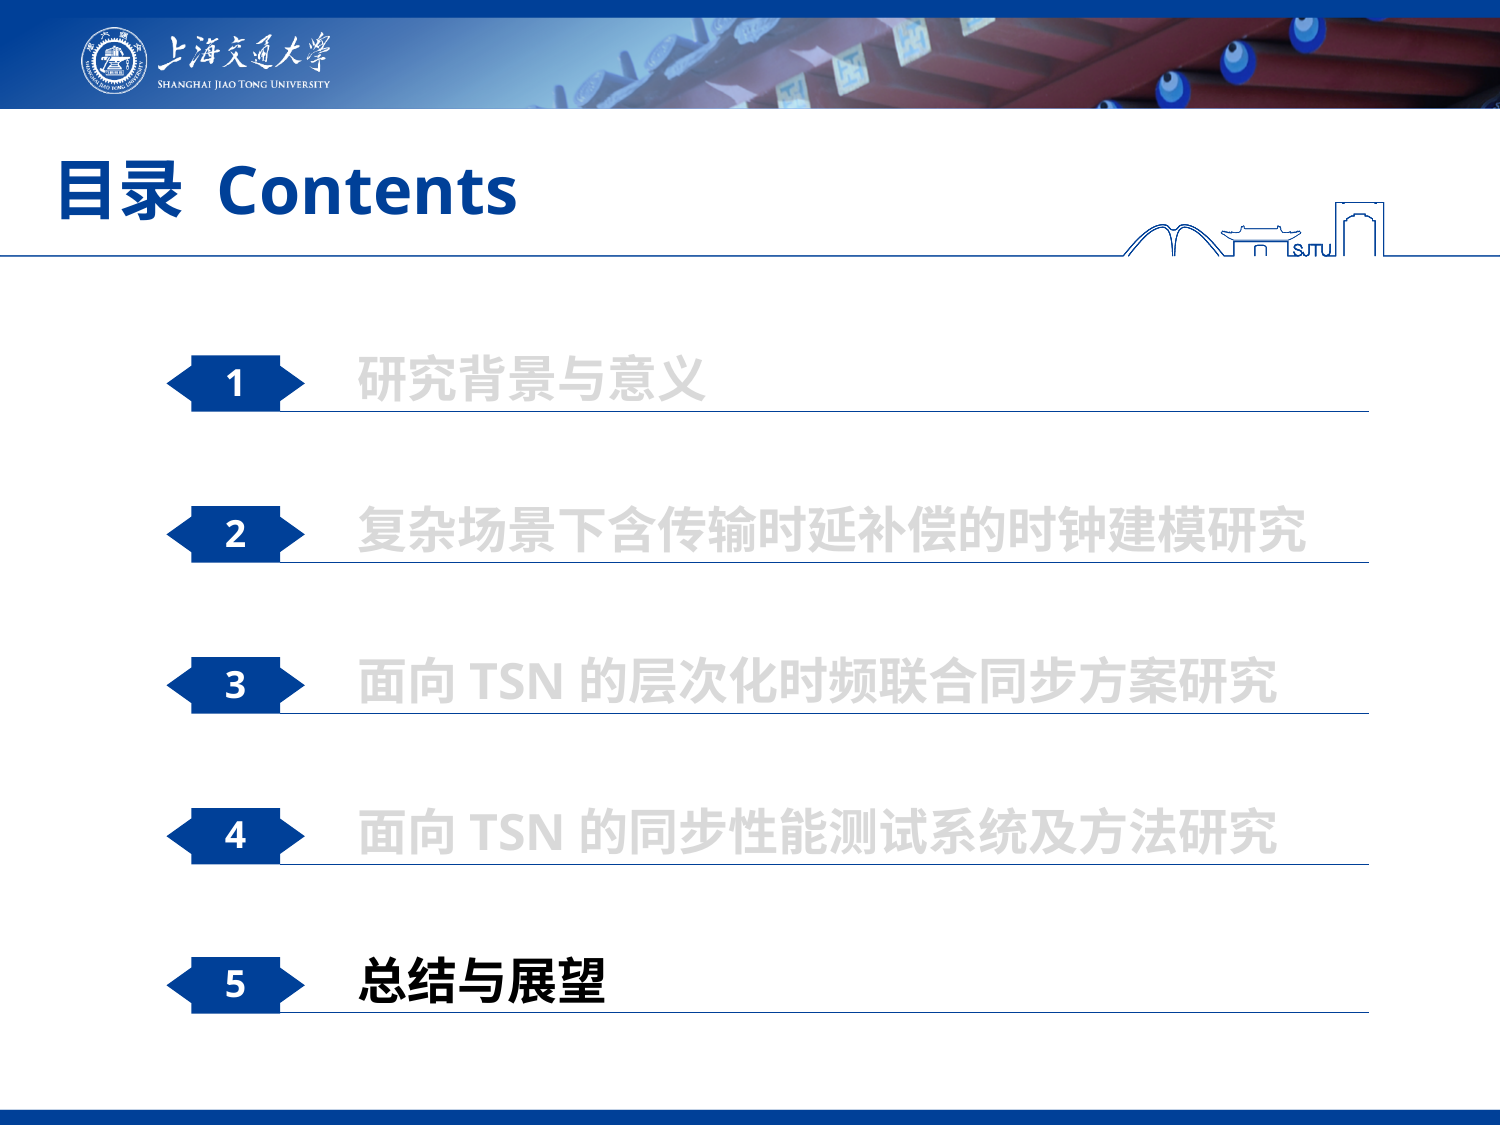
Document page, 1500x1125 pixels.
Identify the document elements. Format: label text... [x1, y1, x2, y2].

picture [0, 18, 1500, 109]
text_box 目录 Contents [37, 140, 534, 236]
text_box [166, 340, 1369, 1020]
